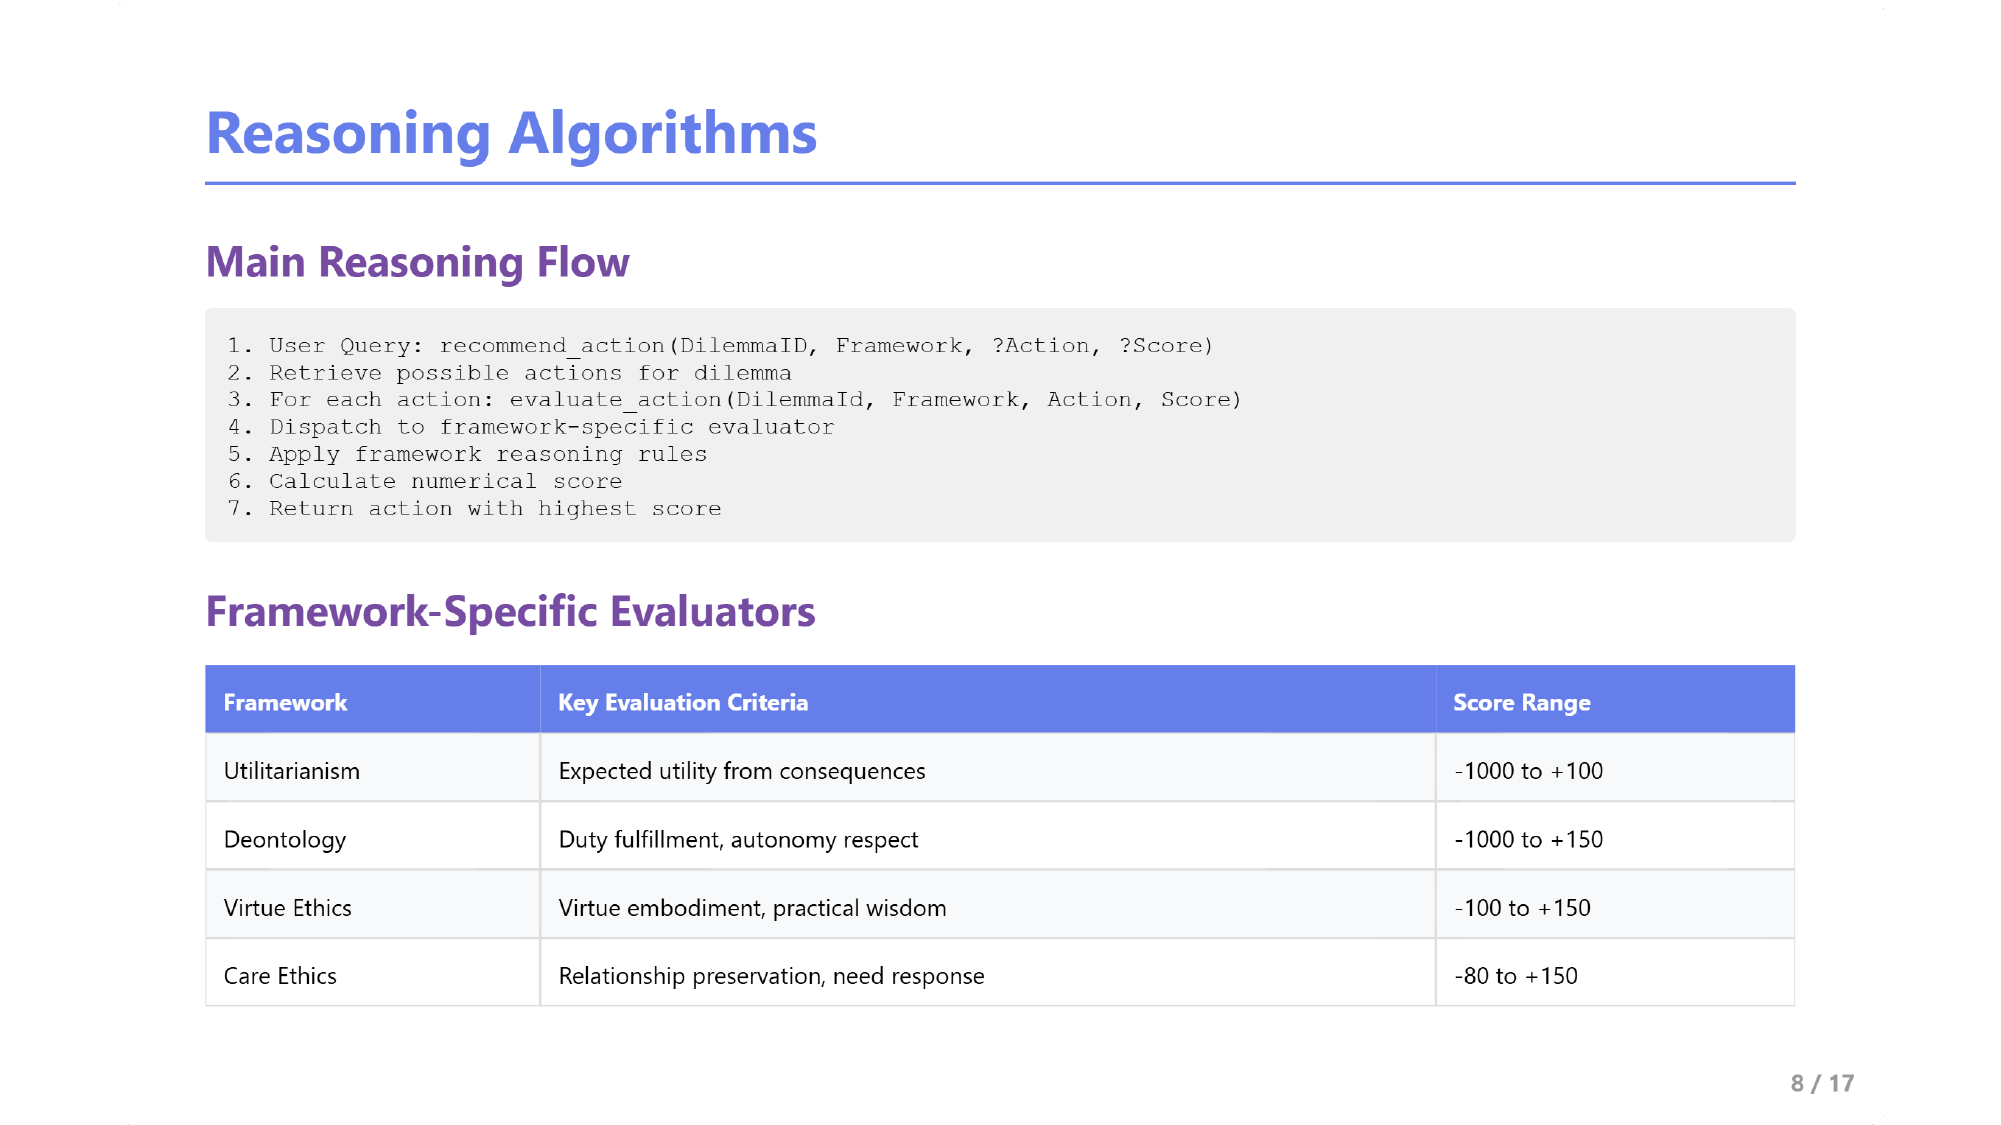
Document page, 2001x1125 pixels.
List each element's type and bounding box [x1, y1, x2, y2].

picture [116, 0, 1884, 1125]
